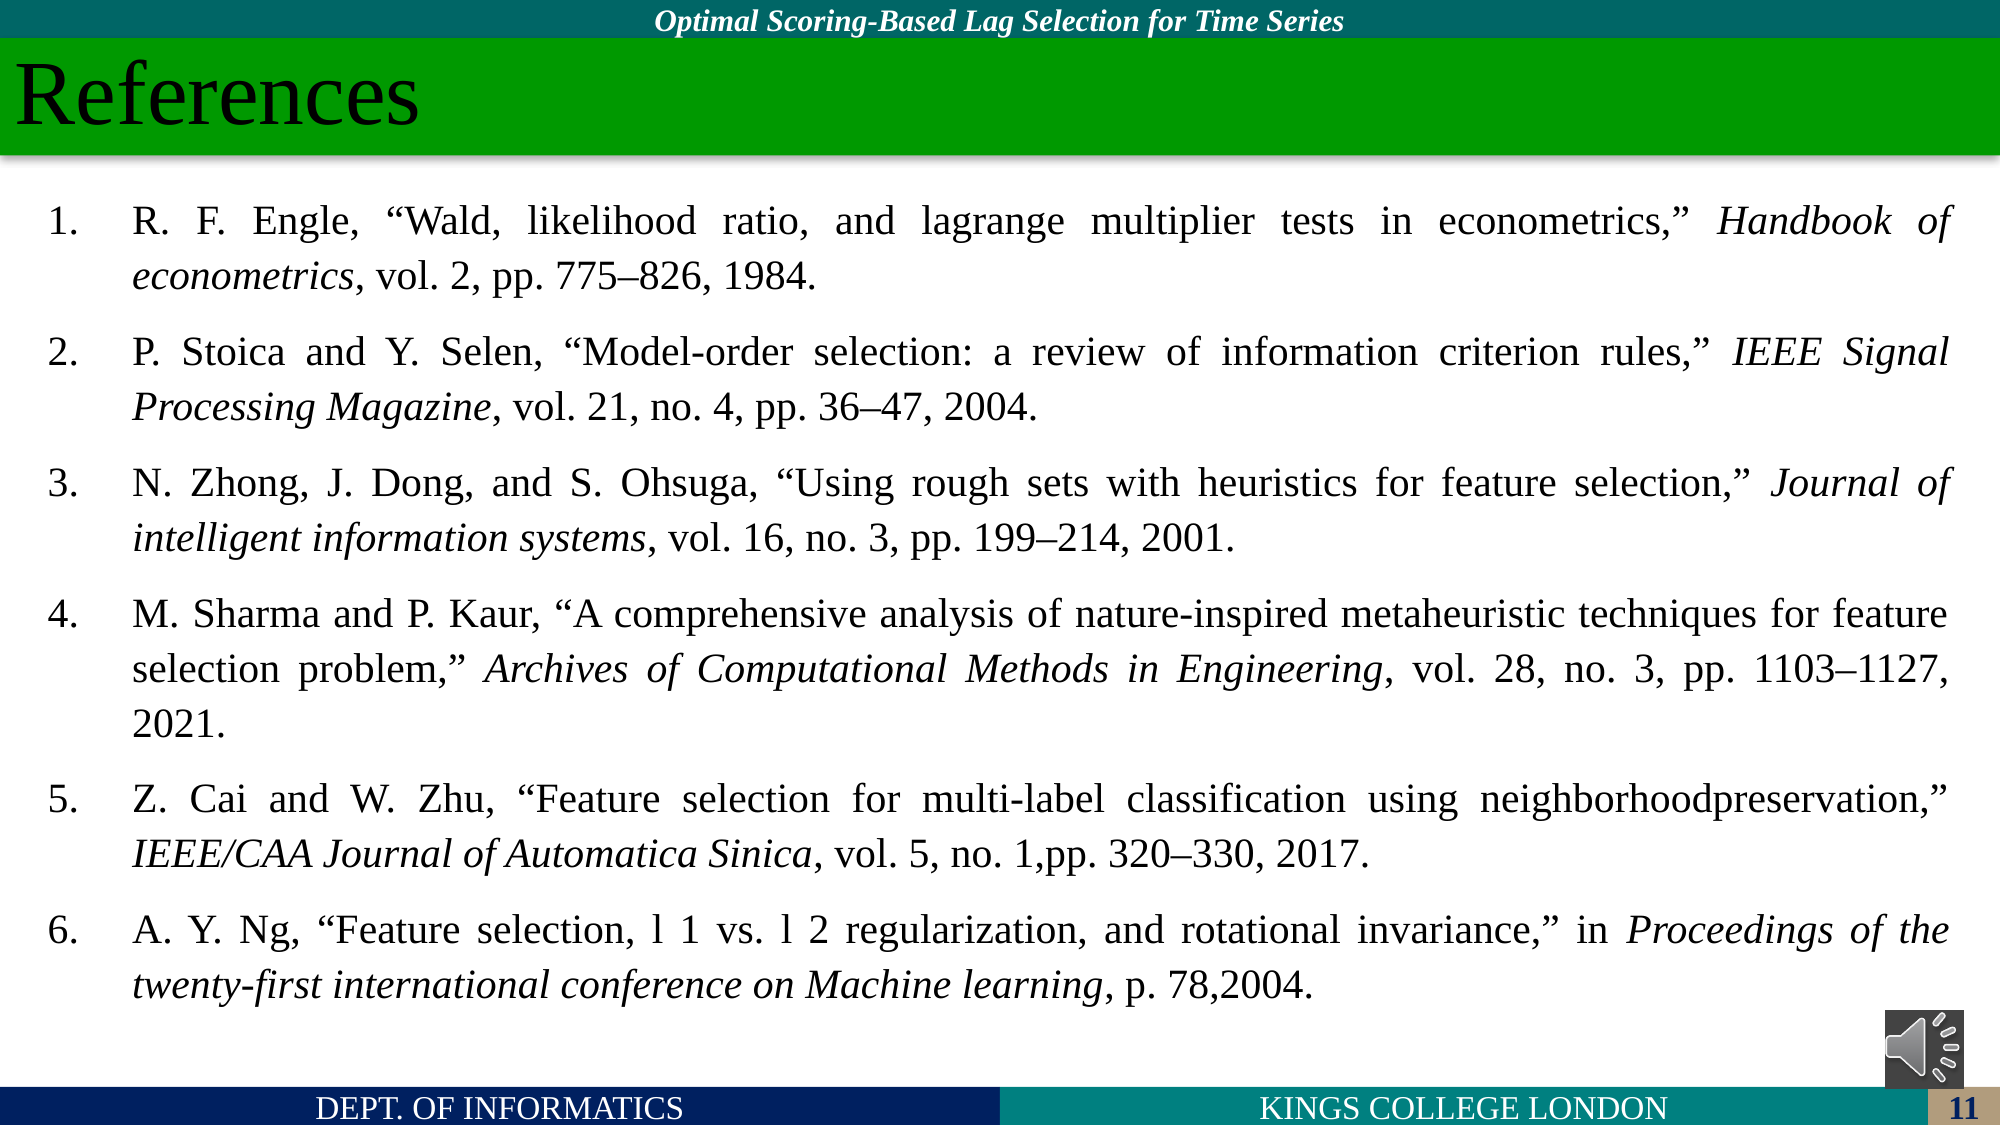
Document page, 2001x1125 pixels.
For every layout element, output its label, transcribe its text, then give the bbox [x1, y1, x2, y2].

list R. F. Engle, “Wald, likelihood ratio, and lagrange multiplier tests in econometrics,” Handbook of econometrics, vol. 2, pp. 775–826, 1984. P. Stoica and Y. Selen, “Model-order selection: a review of information criterion rules,” IEEE Signal Processing Magazine, vol. 21, no. 4, pp. 36–47, 2004. N. Zhong, J. Dong, and S. Ohsuga, “Using rough sets with heuristics for feature selection,” Journal of intelligent information systems, vol. 16, no. 3, pp. 199–214, 2001. M. Sharma and P. Kaur, “A comprehensive analysis of nature-inspired metaheuristic techniques for feature selection problem,” Archives of Computational Methods in Engineering, vol. 28, no. 3, pp. 1103–1127, 2021. Z. Cai and W. Zhu, “Feature selection for multi-label classification using neighborhoodpreservation,” IEEE/CAA Journal of Automatica Sinica, vol. 5, no. 1,pp. 320–330, 2017. A. Y. Ng, “Feature selection, l 1 vs. l 2 regularization, and rotational invariance,” in Proceedings of the twenty-first international conference on Machine learning, p. 78,2004. [32, 179, 1965, 1065]
picture [1884, 1009, 1965, 1090]
title References [0, 38, 2000, 156]
